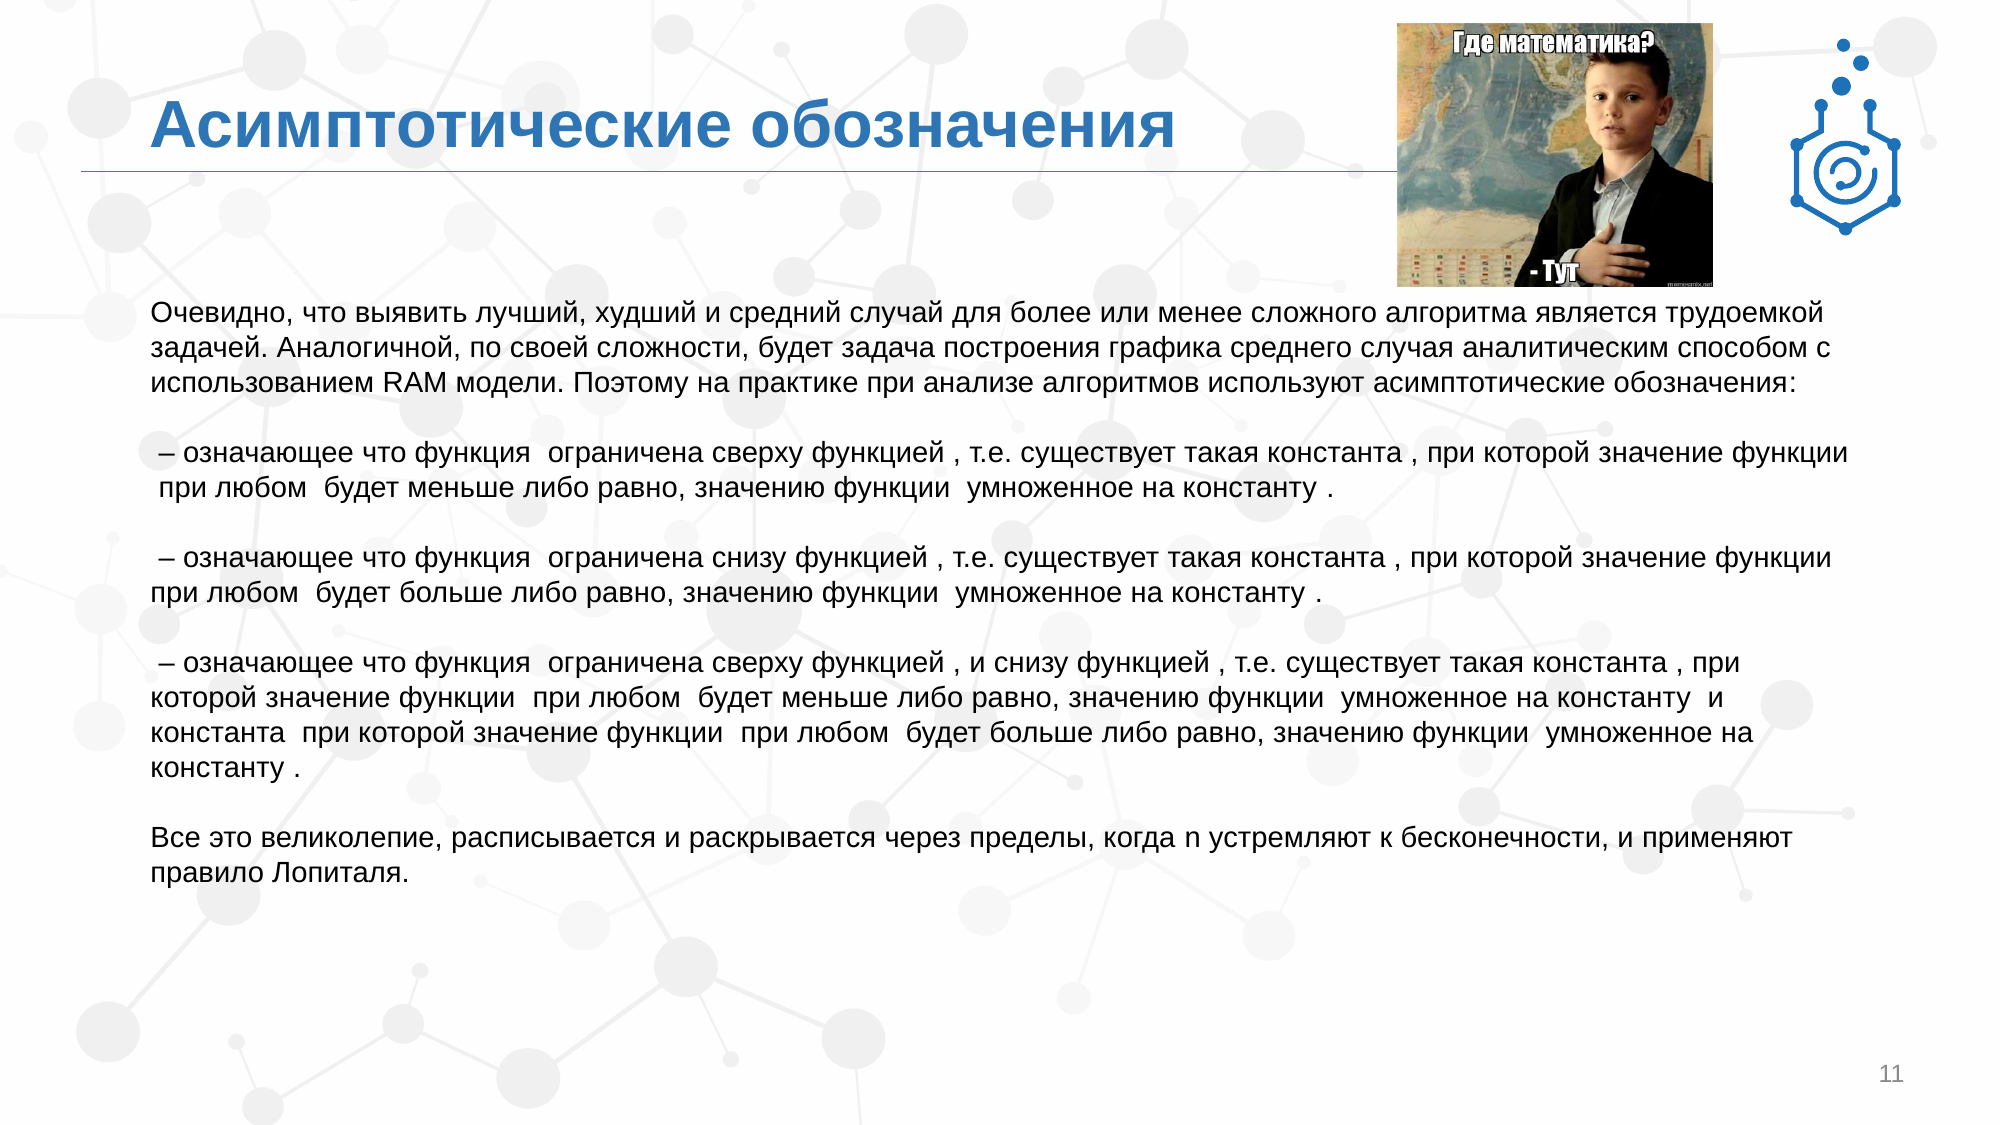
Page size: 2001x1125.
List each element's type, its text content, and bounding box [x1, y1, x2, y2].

slide_number 11 [1569, 1042, 1920, 1103]
text_box Асимптотические обозначения [134, 78, 1397, 162]
picture [0, 0, 2001, 1125]
text_box [326, 286, 1677, 1000]
